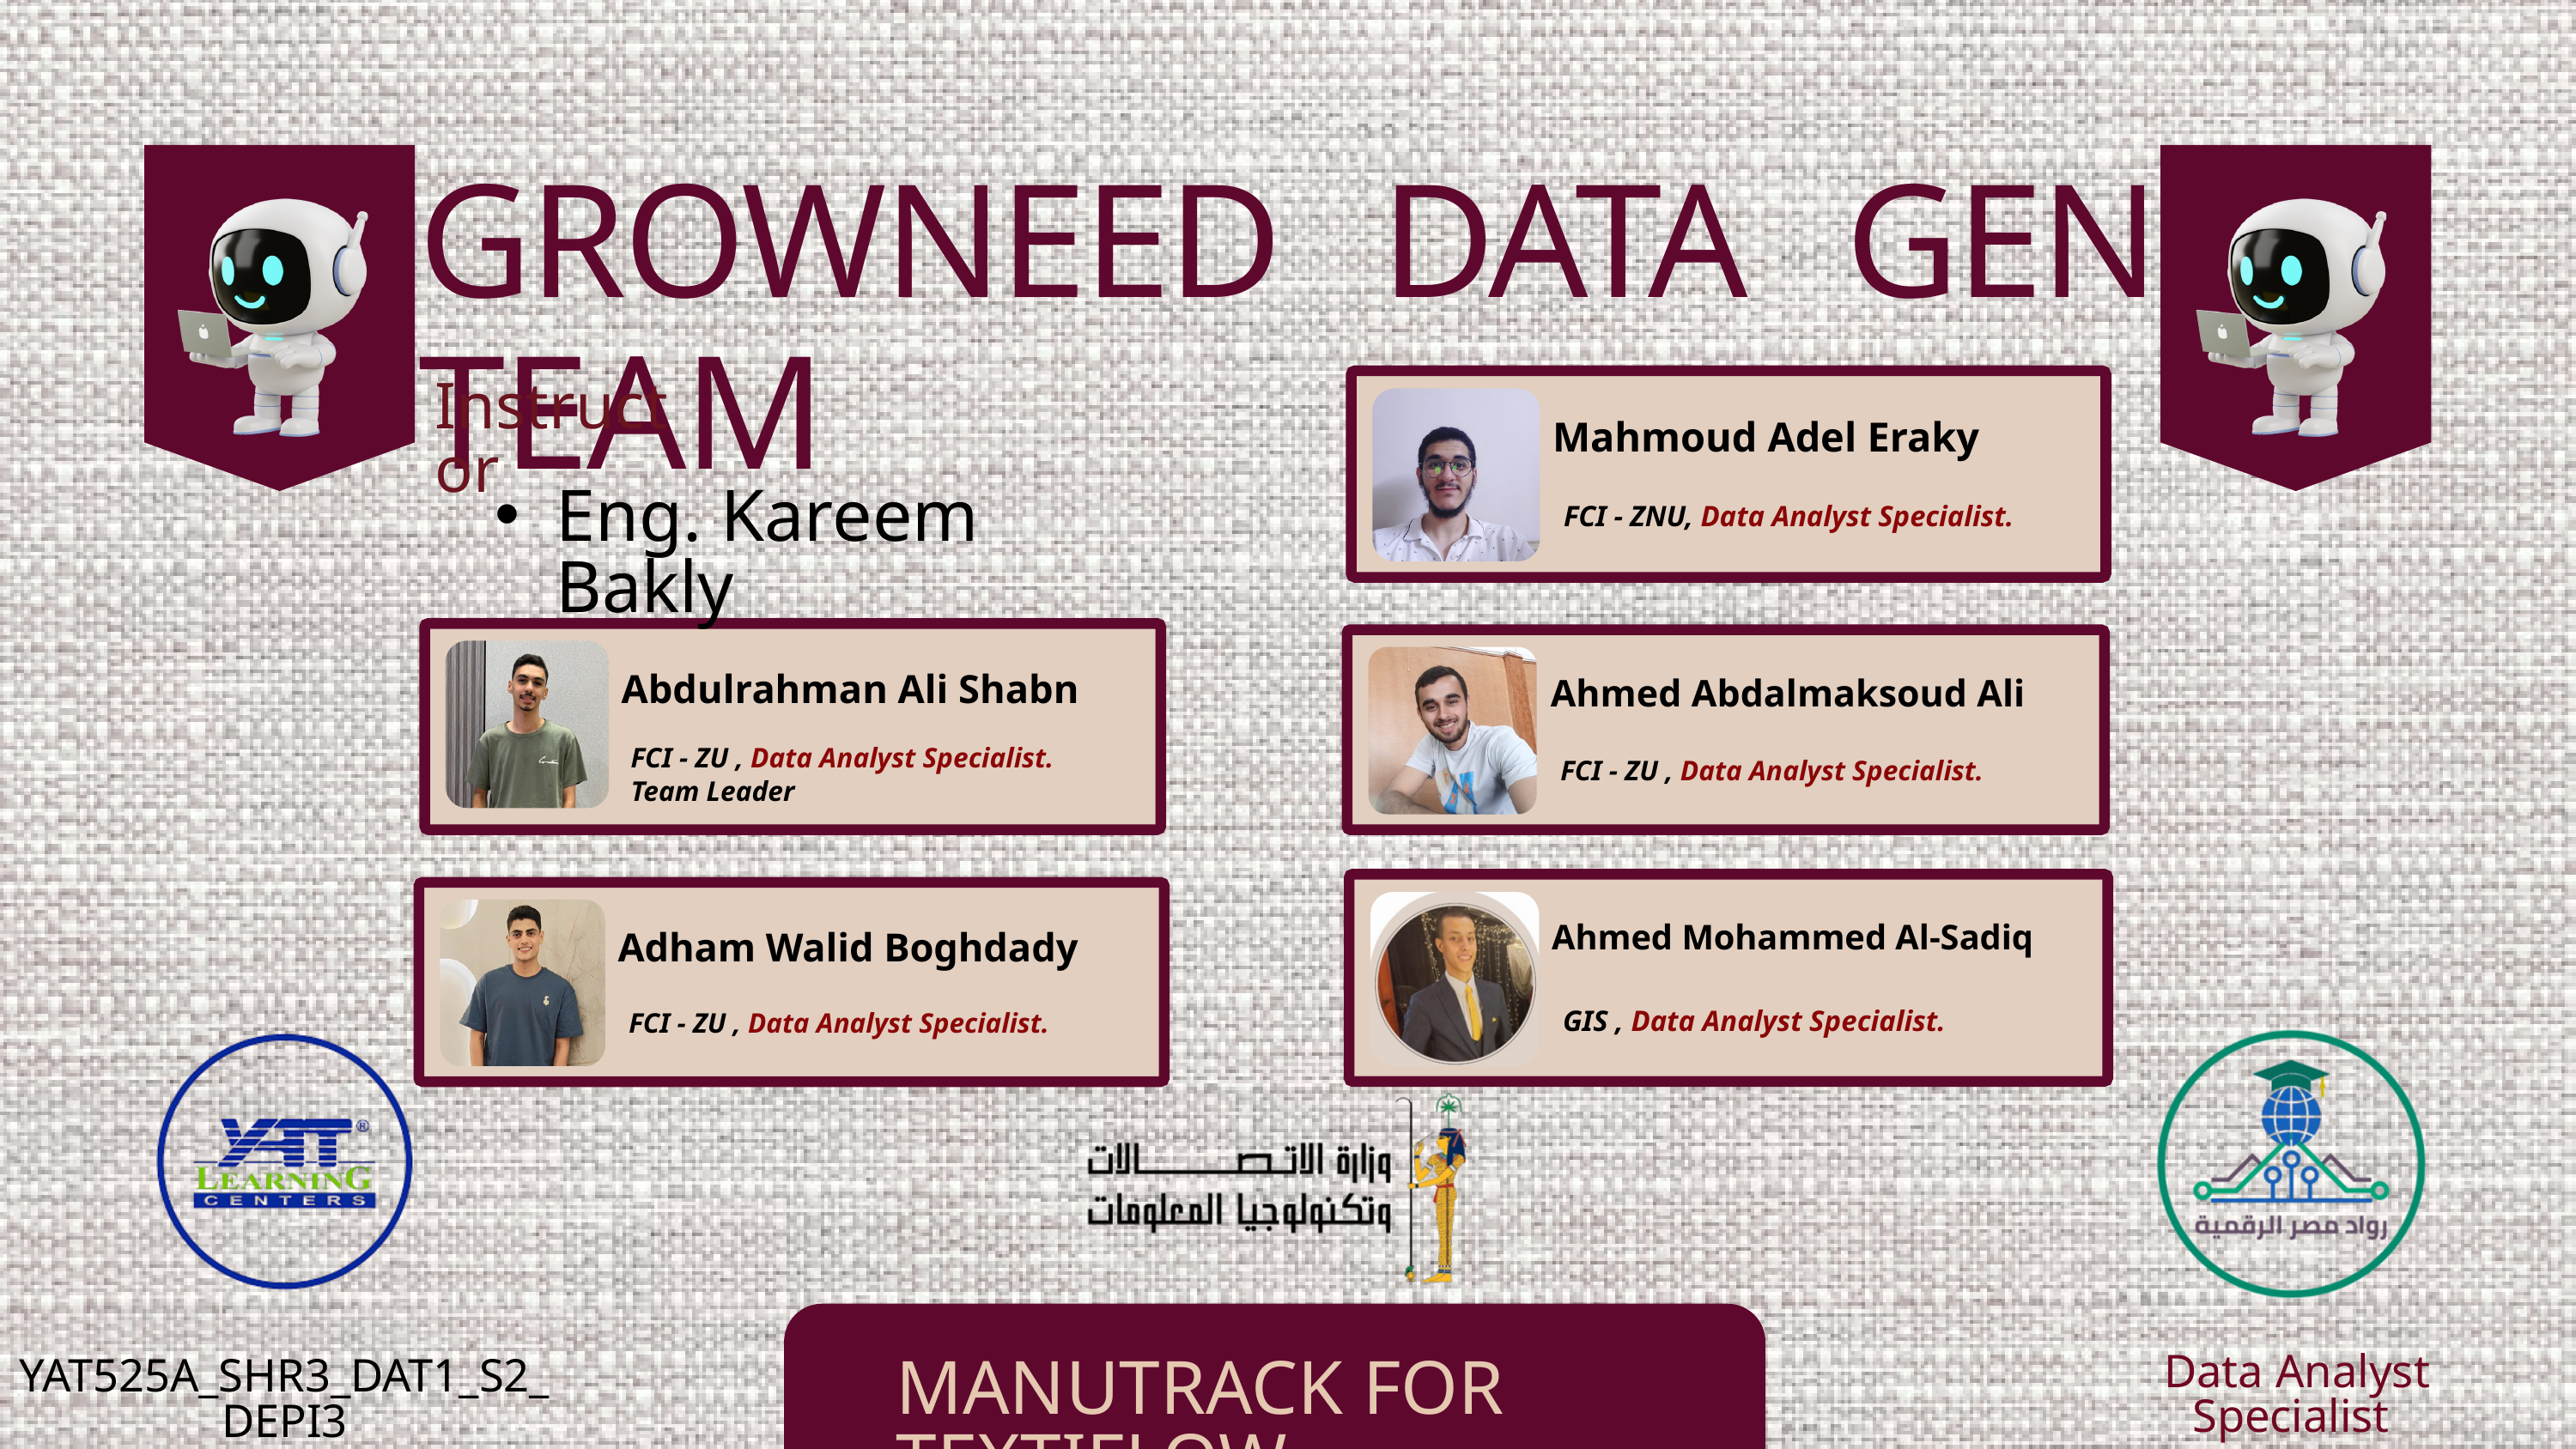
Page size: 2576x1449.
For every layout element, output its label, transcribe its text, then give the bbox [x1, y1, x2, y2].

text_box [1056, 1068, 1493, 1302]
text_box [1346, 629, 2106, 830]
text_box GROWNEED DATA GEN TEAM [418, 158, 2158, 500]
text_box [418, 882, 1165, 1082]
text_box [1348, 874, 2108, 1082]
text_box Data Analyst Specialist [2064, 1351, 2518, 1442]
text_box YAT525A_SHR3_DAT1_S2_DEPI3 [6, 1355, 563, 1446]
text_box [1351, 370, 2106, 578]
text_box Instructor [434, 378, 690, 484]
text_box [143, 144, 416, 492]
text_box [144, 1023, 425, 1304]
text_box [783, 1303, 1766, 1449]
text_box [2151, 1023, 2432, 1304]
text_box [2160, 144, 2432, 492]
text_box Eng. Kareem Bakly [434, 484, 1133, 621]
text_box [424, 622, 1162, 830]
text_box [0, 0, 2576, 1449]
